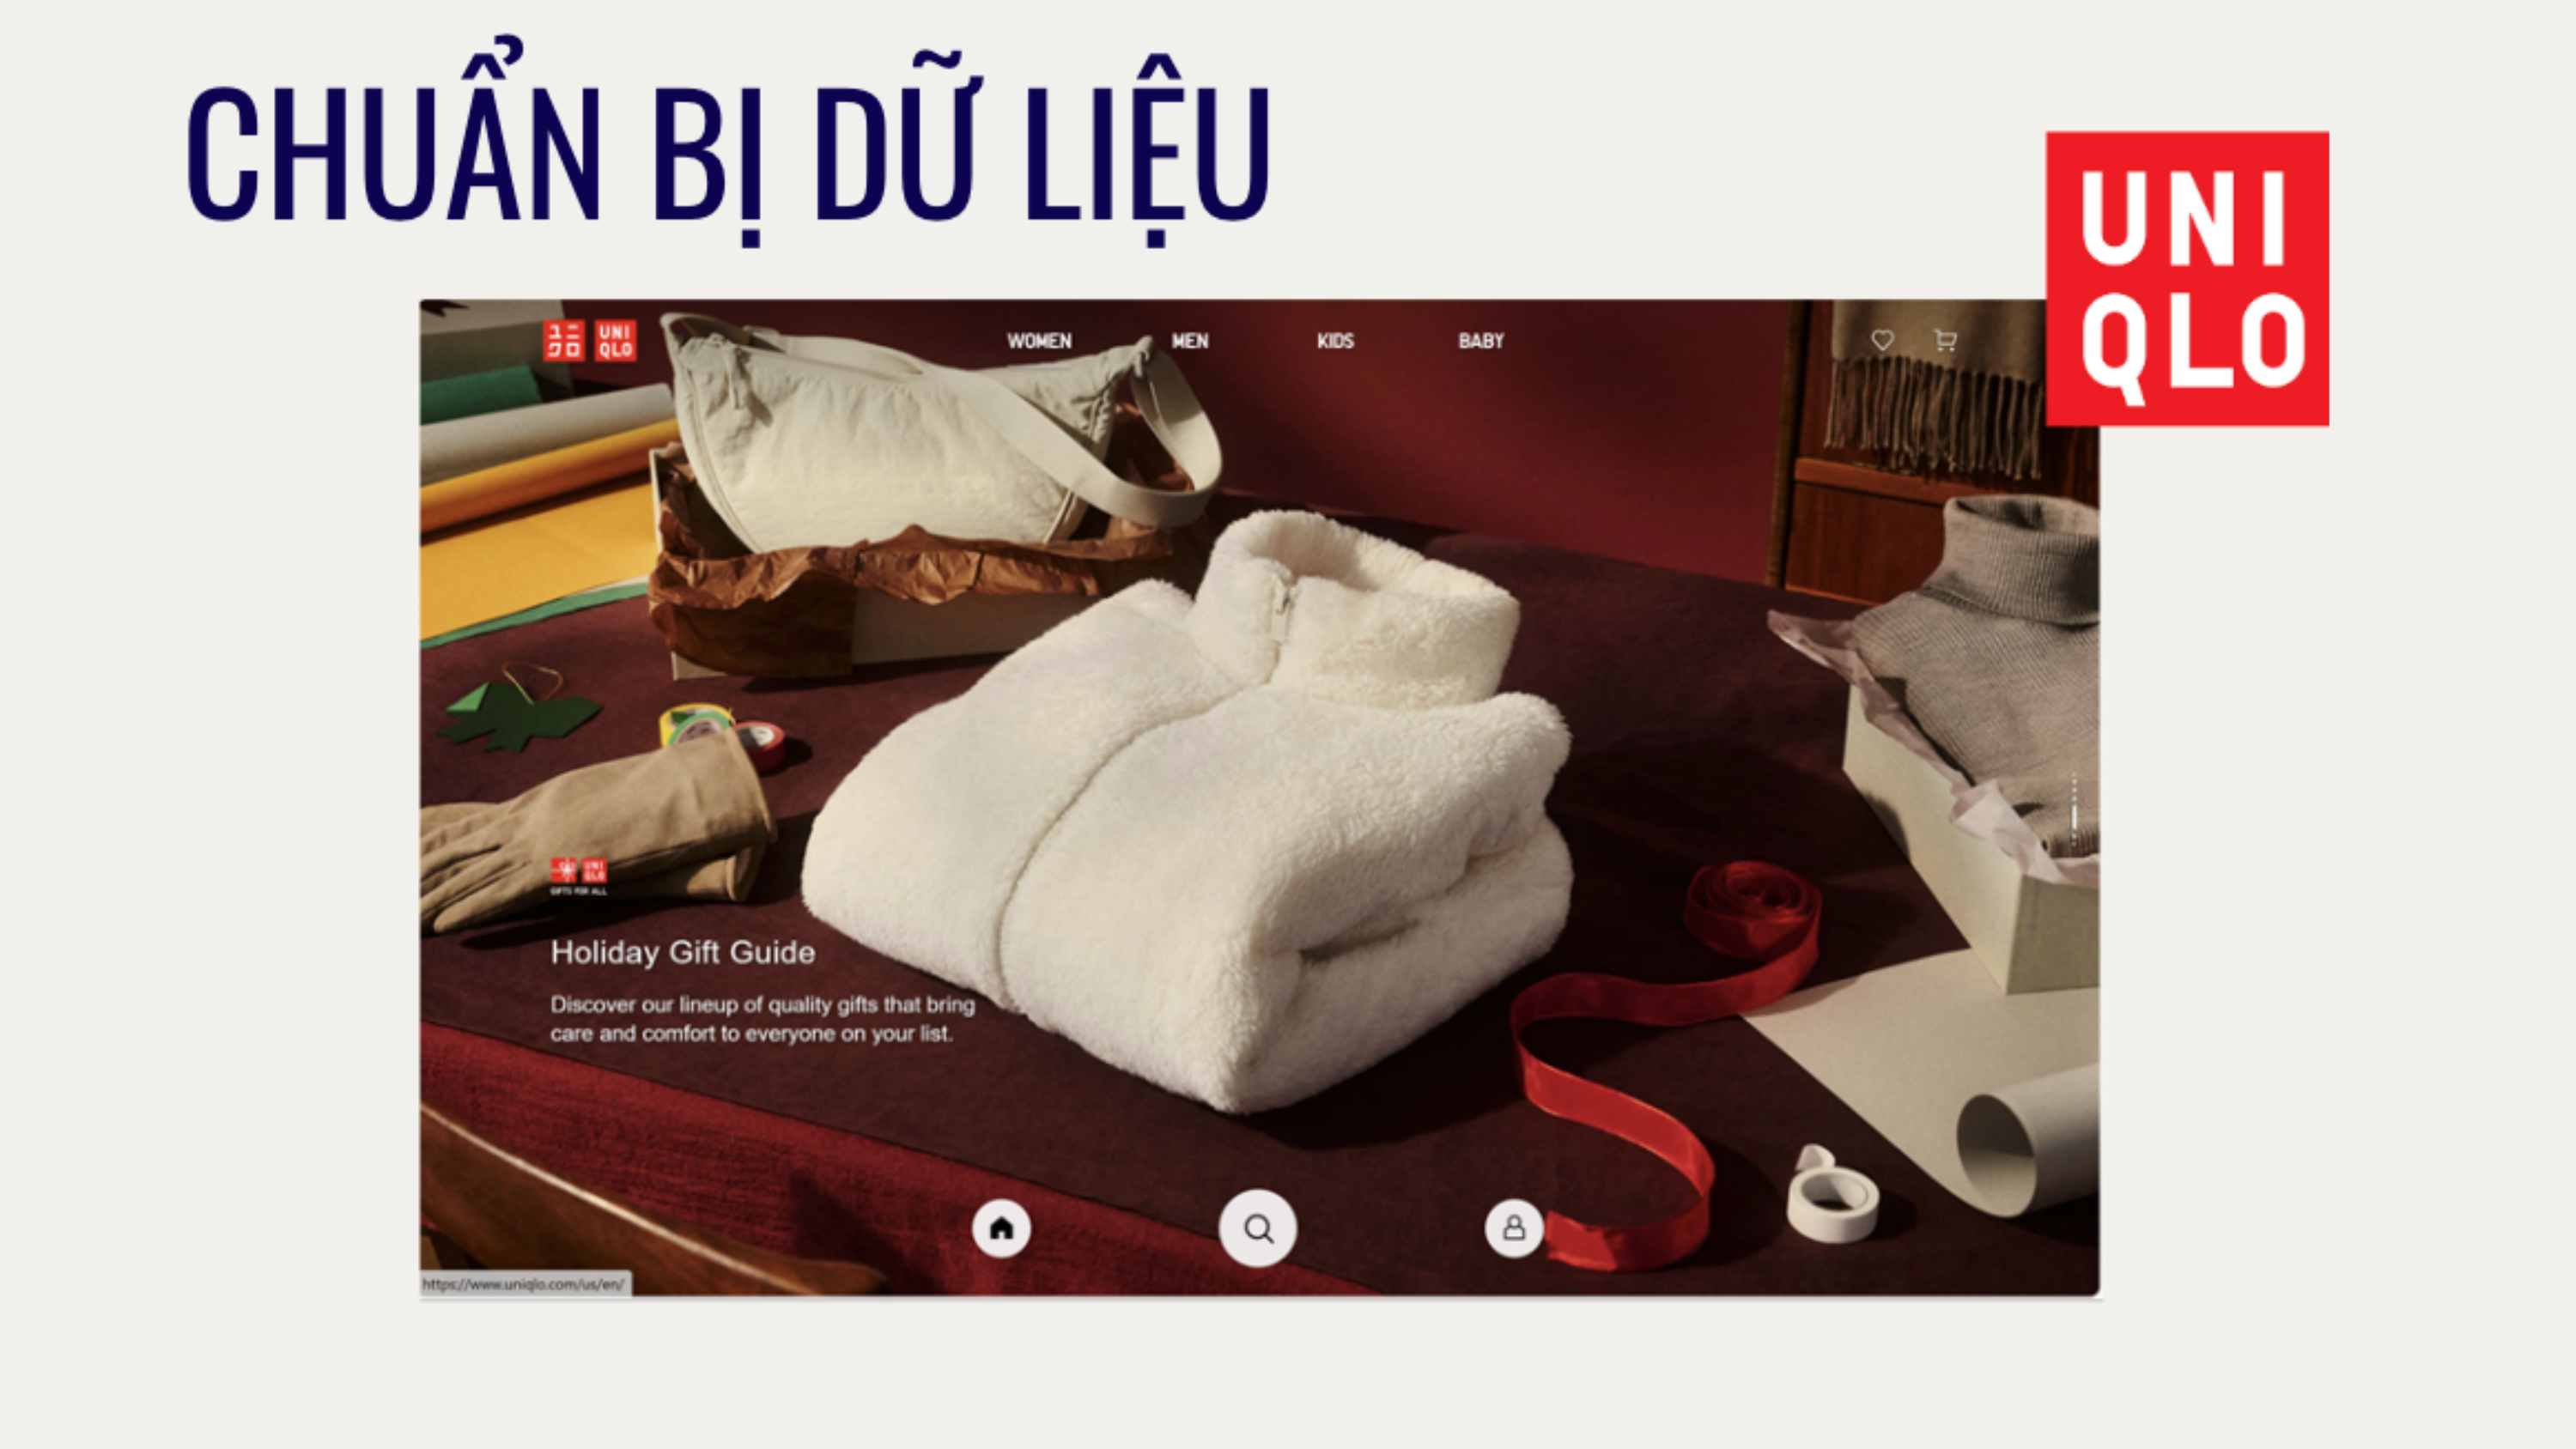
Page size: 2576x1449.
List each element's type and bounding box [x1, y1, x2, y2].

text_box [100, 32, 2330, 1361]
